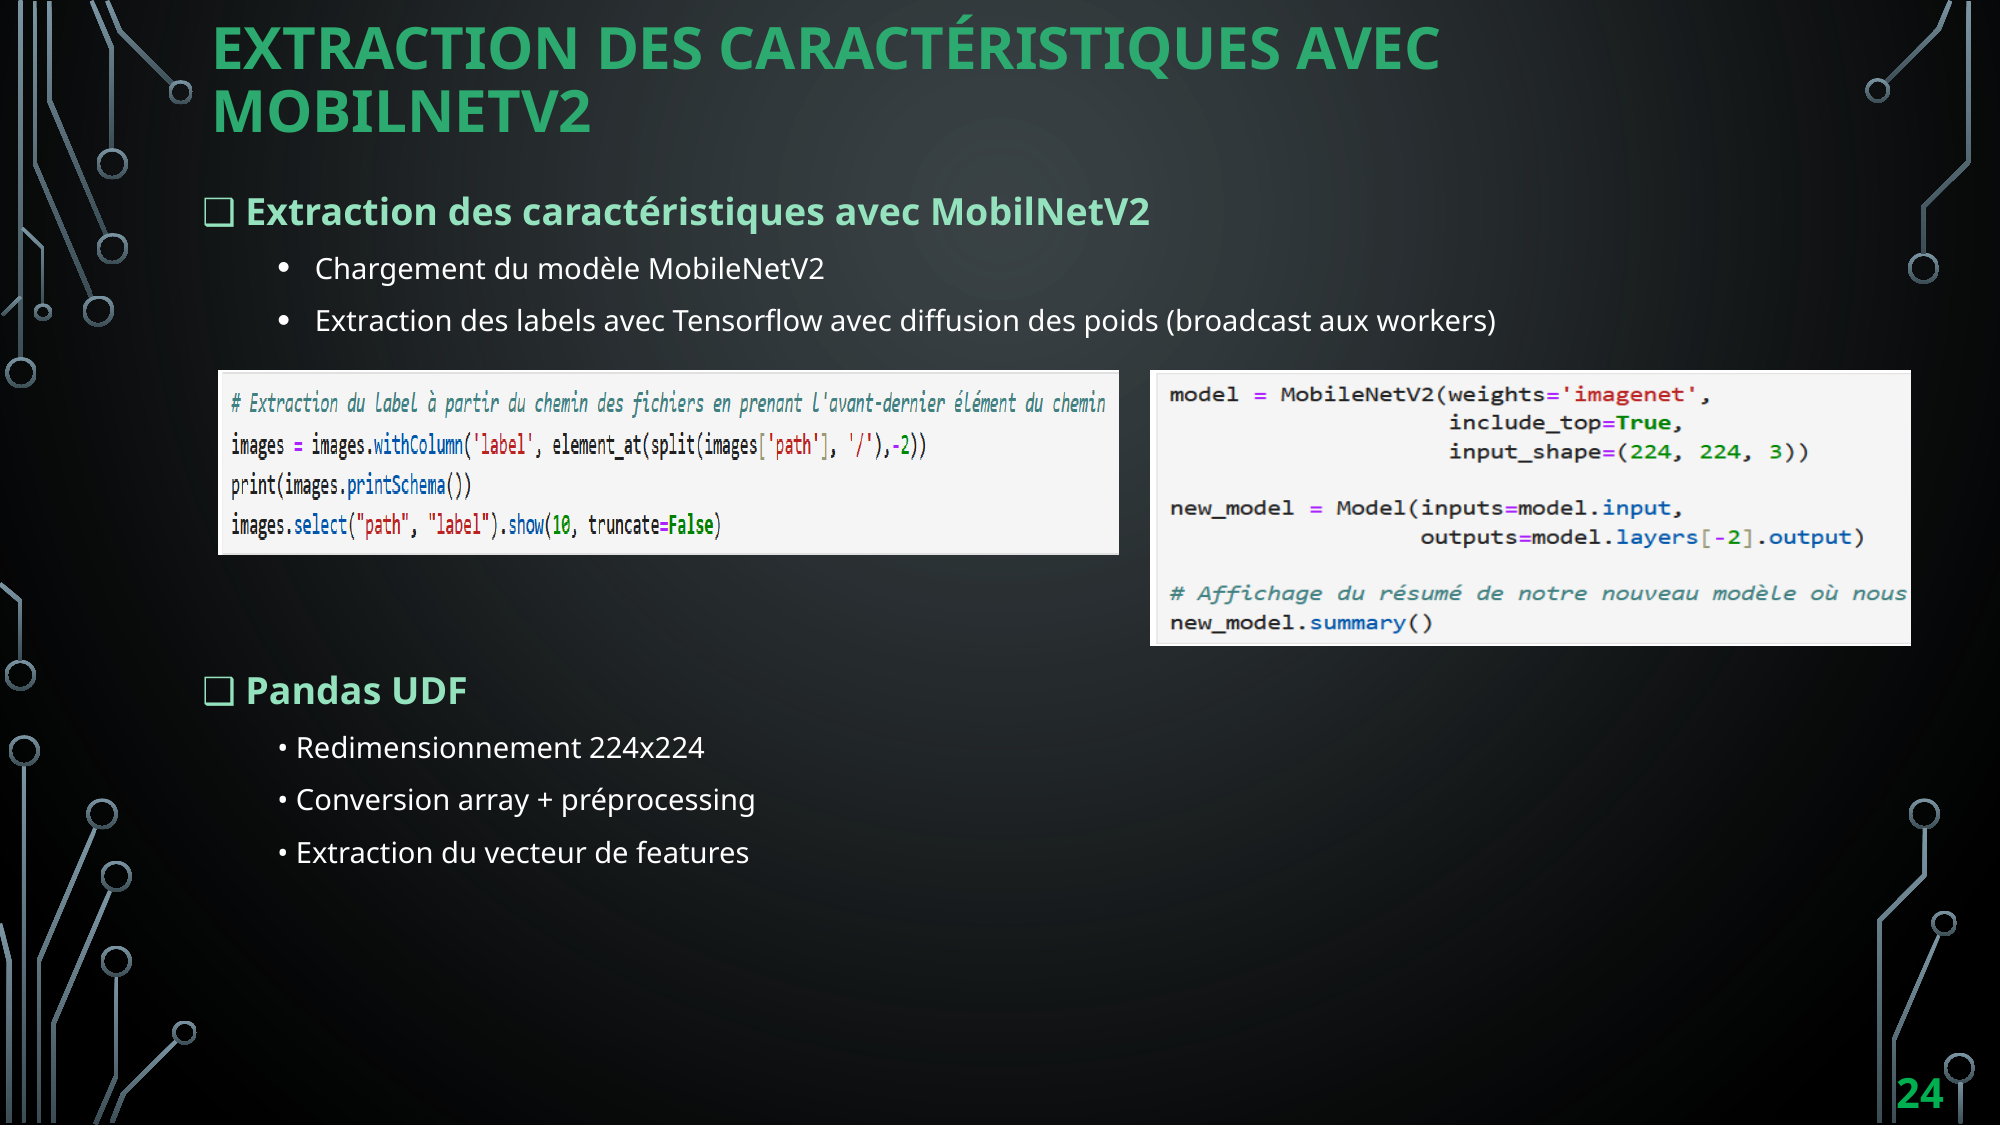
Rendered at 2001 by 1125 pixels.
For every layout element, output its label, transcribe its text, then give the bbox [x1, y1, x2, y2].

slide_number 24 [1832, 1065, 1960, 1125]
picture [1150, 370, 1911, 646]
picture [218, 370, 1119, 555]
title Extraction des caractéristiques avec MobilNetV2 [196, 14, 1813, 150]
list ❑ Extraction des caractéristiques avec MobilNetV2 Chargement du modèle MobileNetV2 Extraction des labels avec Tensorflow avec diffusion des poids (broadcast aux workers) ❑ Pandas UDF • Redimensionnement 224x224 • Conversion array + préprocessing • Extraction du vecteur de features [187, 171, 1879, 1006]
